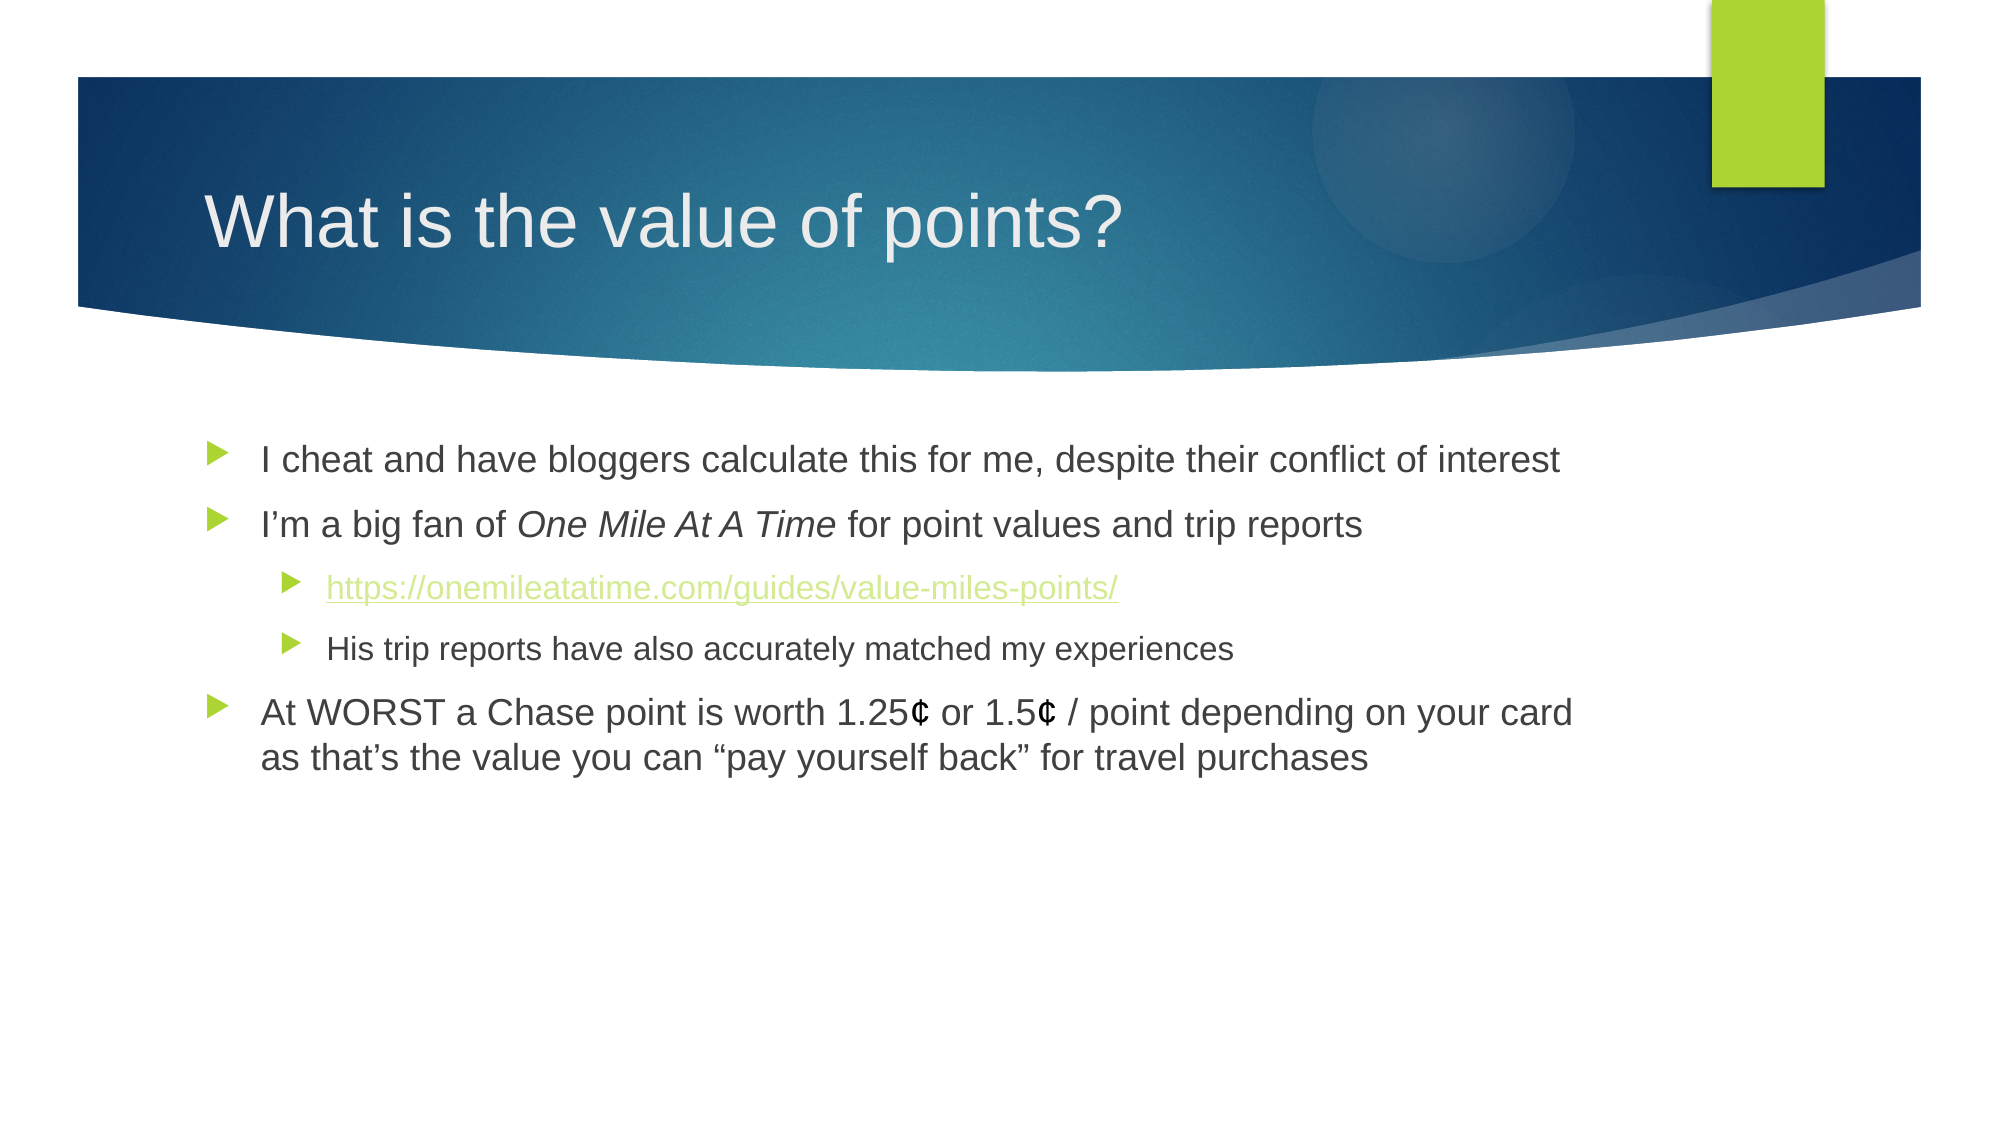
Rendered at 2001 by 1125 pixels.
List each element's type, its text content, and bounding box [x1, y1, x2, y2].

title What is the value of points? [189, 159, 1627, 276]
list I cheat and have bloggers calculate this for me, despite their conflict of interest I’m a big fan of One Mile At A Time for point values and trip reports https://onemileatatime.com/guides/value-miles-points/ His trip reports have also accurately matched my experiences At WORST a Chase point is worth 1.25¢ or 1.5¢ / point depending on your card as that’s the value you can “pay yourself back” for travel purchases [189, 427, 1627, 988]
